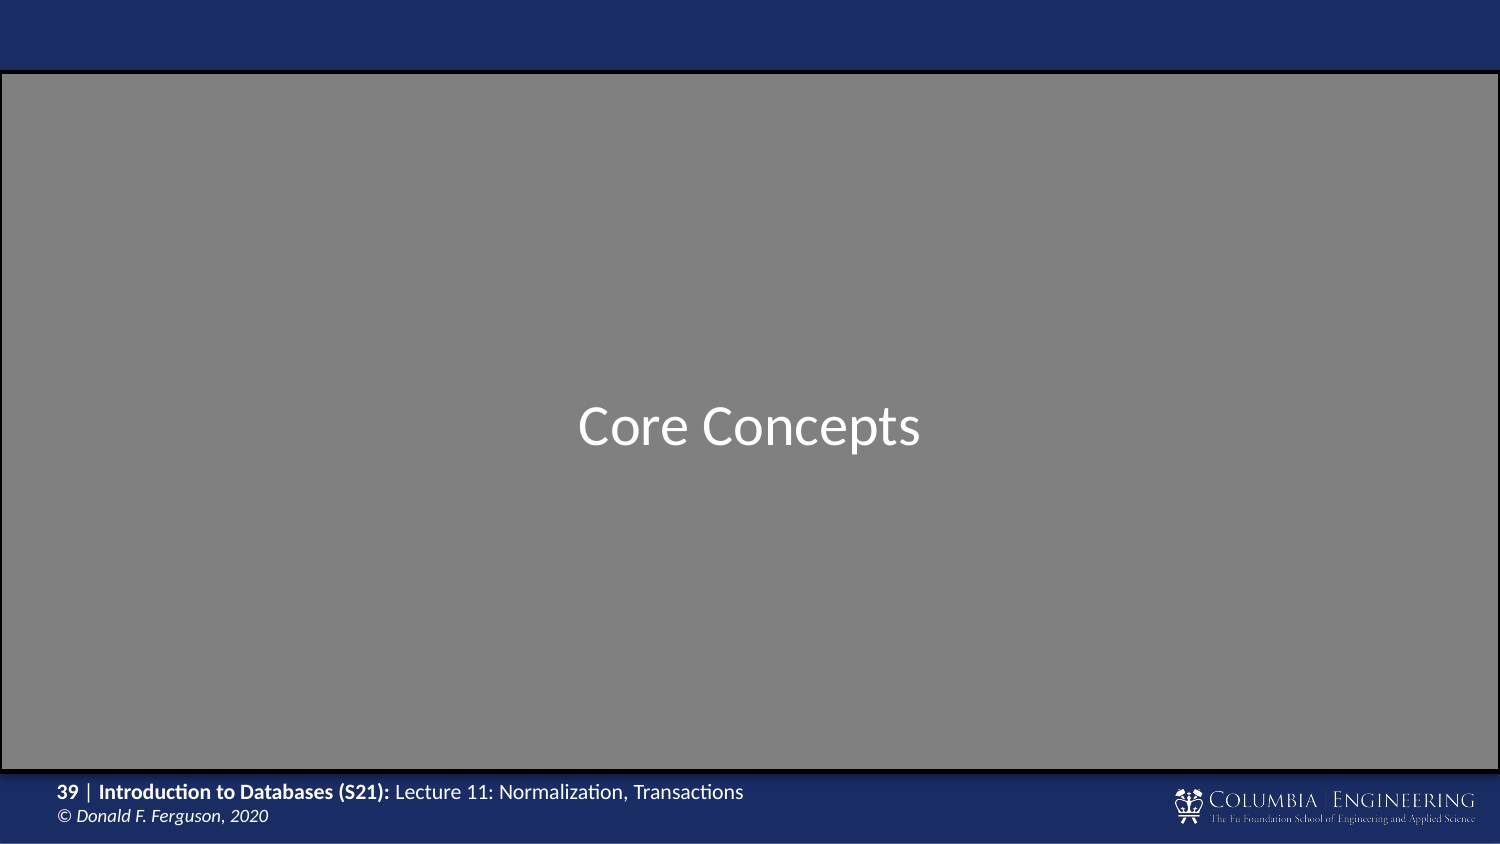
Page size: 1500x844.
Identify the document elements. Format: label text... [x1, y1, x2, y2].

text_box Core Concepts [0, 71, 1500, 773]
